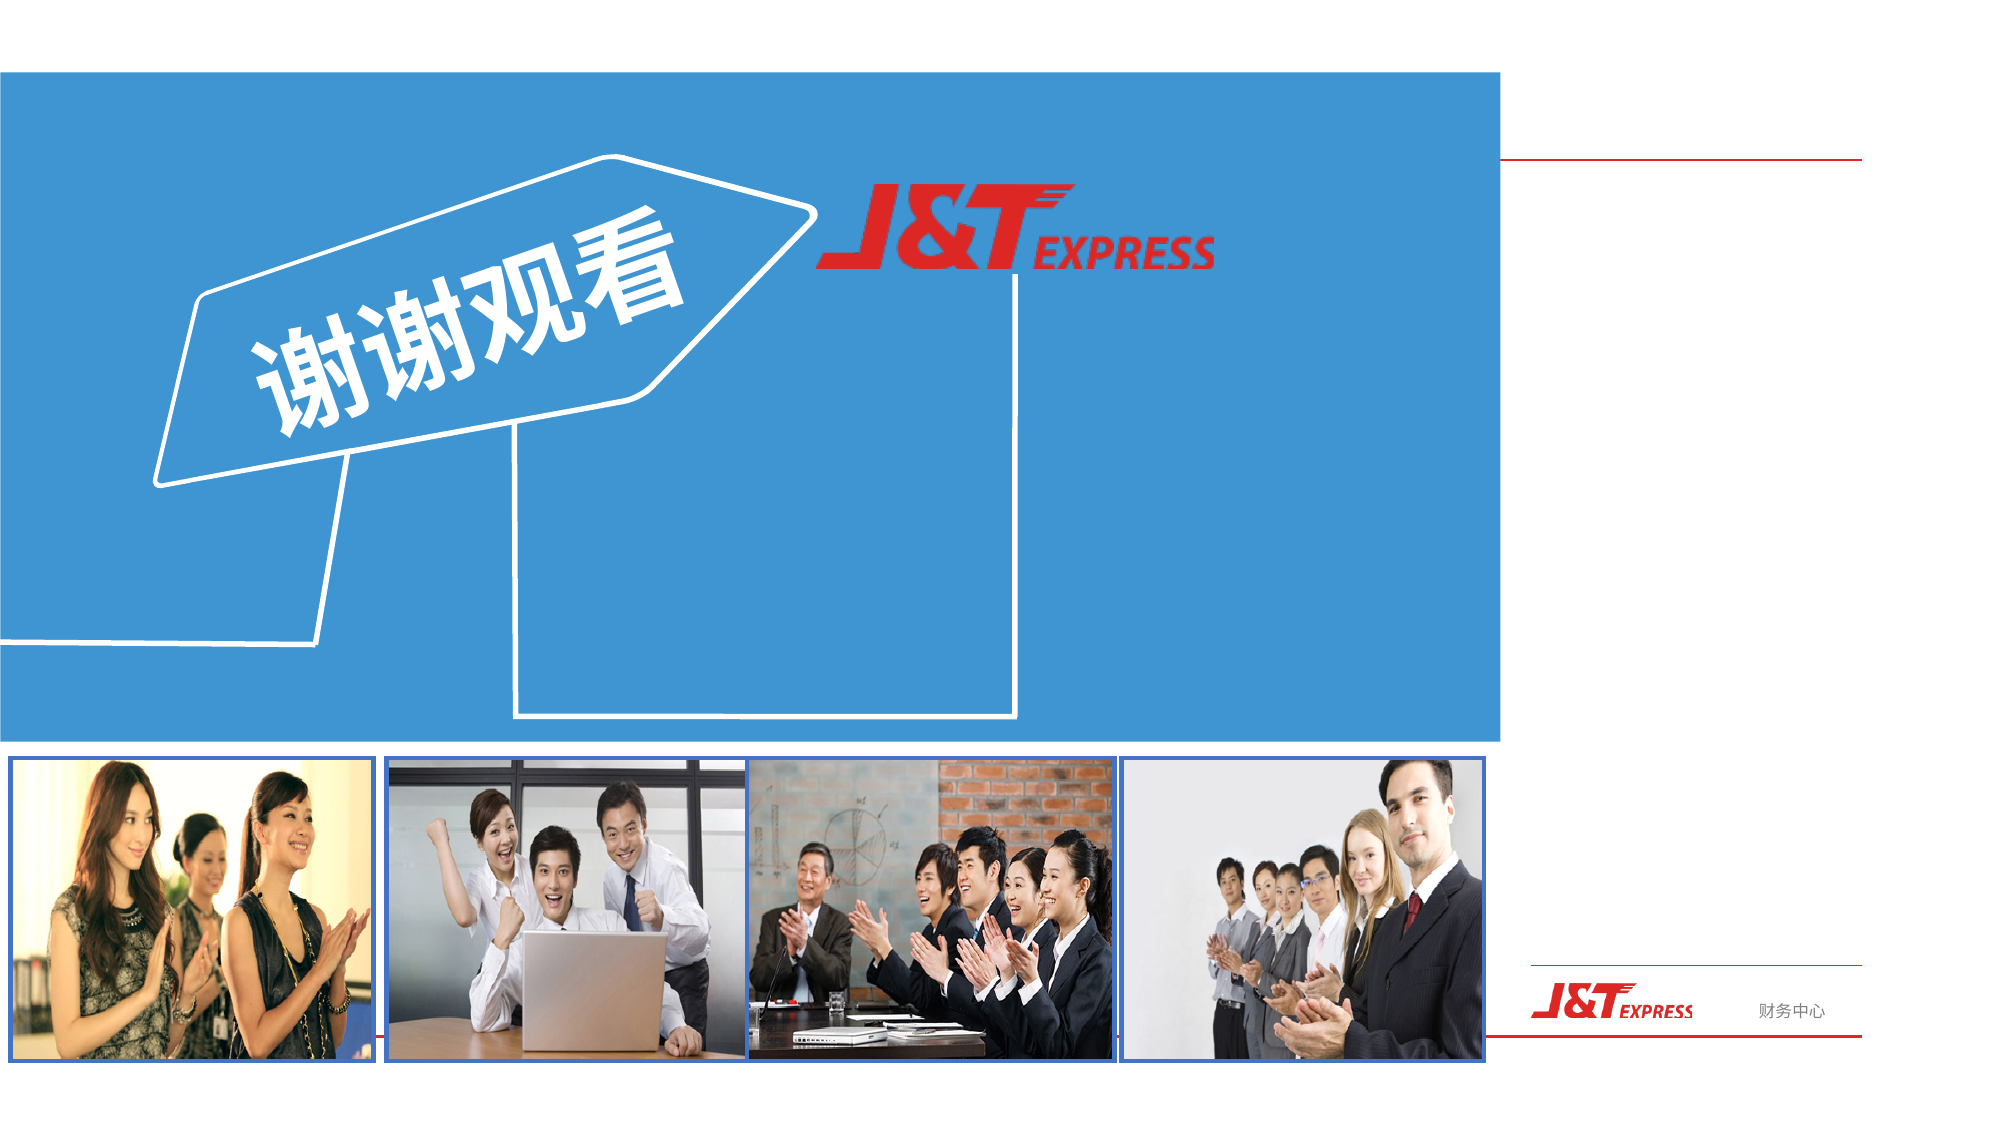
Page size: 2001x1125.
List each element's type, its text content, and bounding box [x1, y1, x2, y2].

text_box [153, 291, 208, 488]
picture [12, 760, 372, 1059]
text_box [207, 155, 623, 294]
picture [1123, 760, 1482, 1059]
picture [389, 760, 747, 1059]
text_box [0, 72, 1501, 742]
text_box [285, 449, 347, 465]
text_box 谢谢观看 [218, 169, 722, 470]
text_box [602, 156, 815, 408]
text_box [345, 403, 602, 455]
picture [815, 184, 1214, 269]
picture [749, 760, 1113, 1059]
text_box [189, 464, 267, 482]
